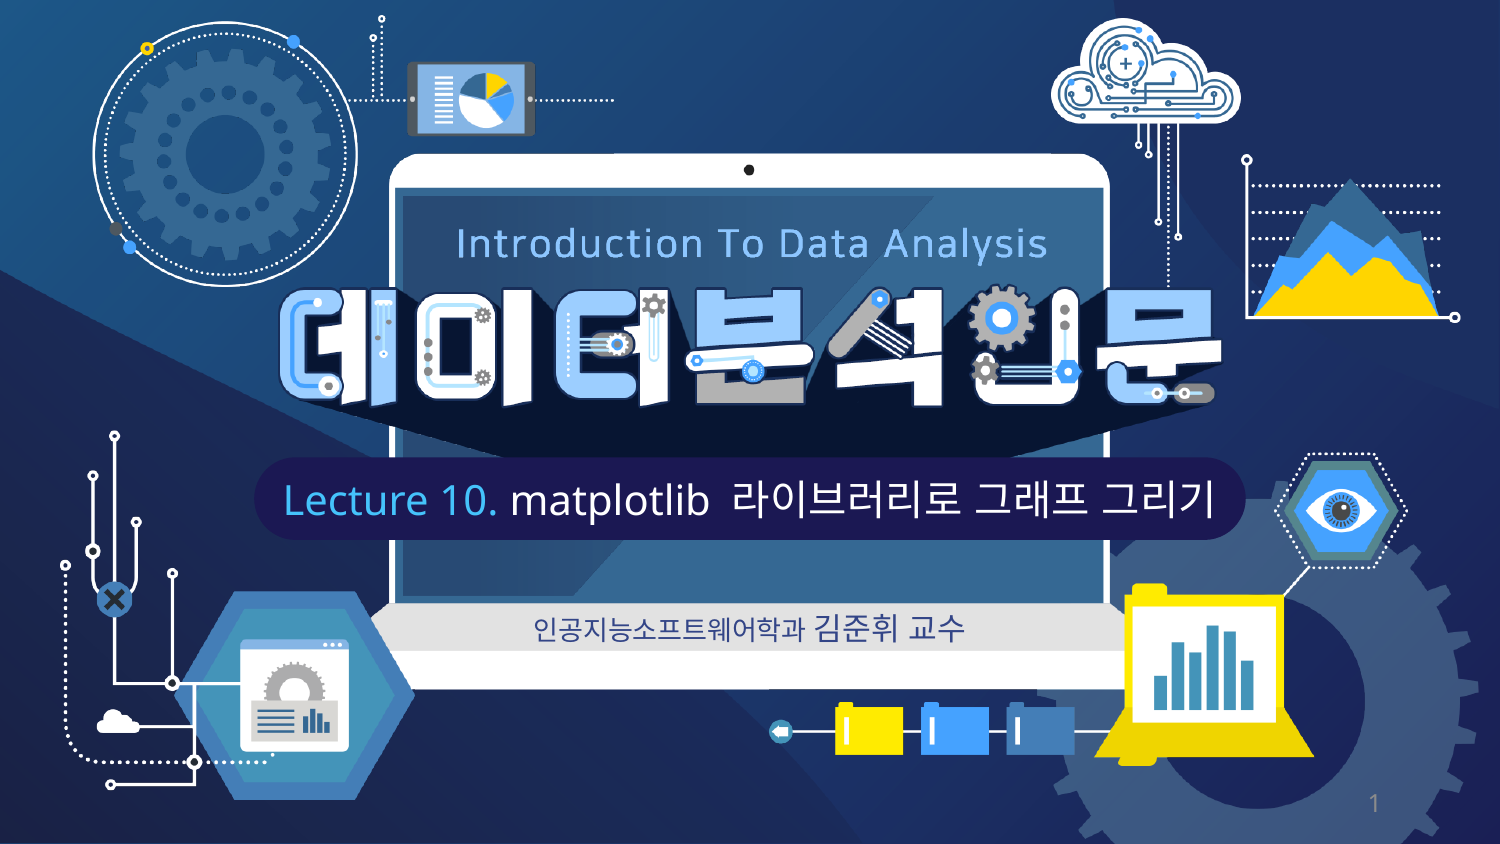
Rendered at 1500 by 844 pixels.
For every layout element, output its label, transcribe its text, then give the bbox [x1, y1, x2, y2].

text_box Lecture 10. matplotlib 라이브러리로 그래프 그리기 [252, 455, 1248, 543]
picture [0, 0, 1500, 844]
text_box 인공지능소프트웨어학과 김준휘 교수 [377, 602, 1123, 655]
